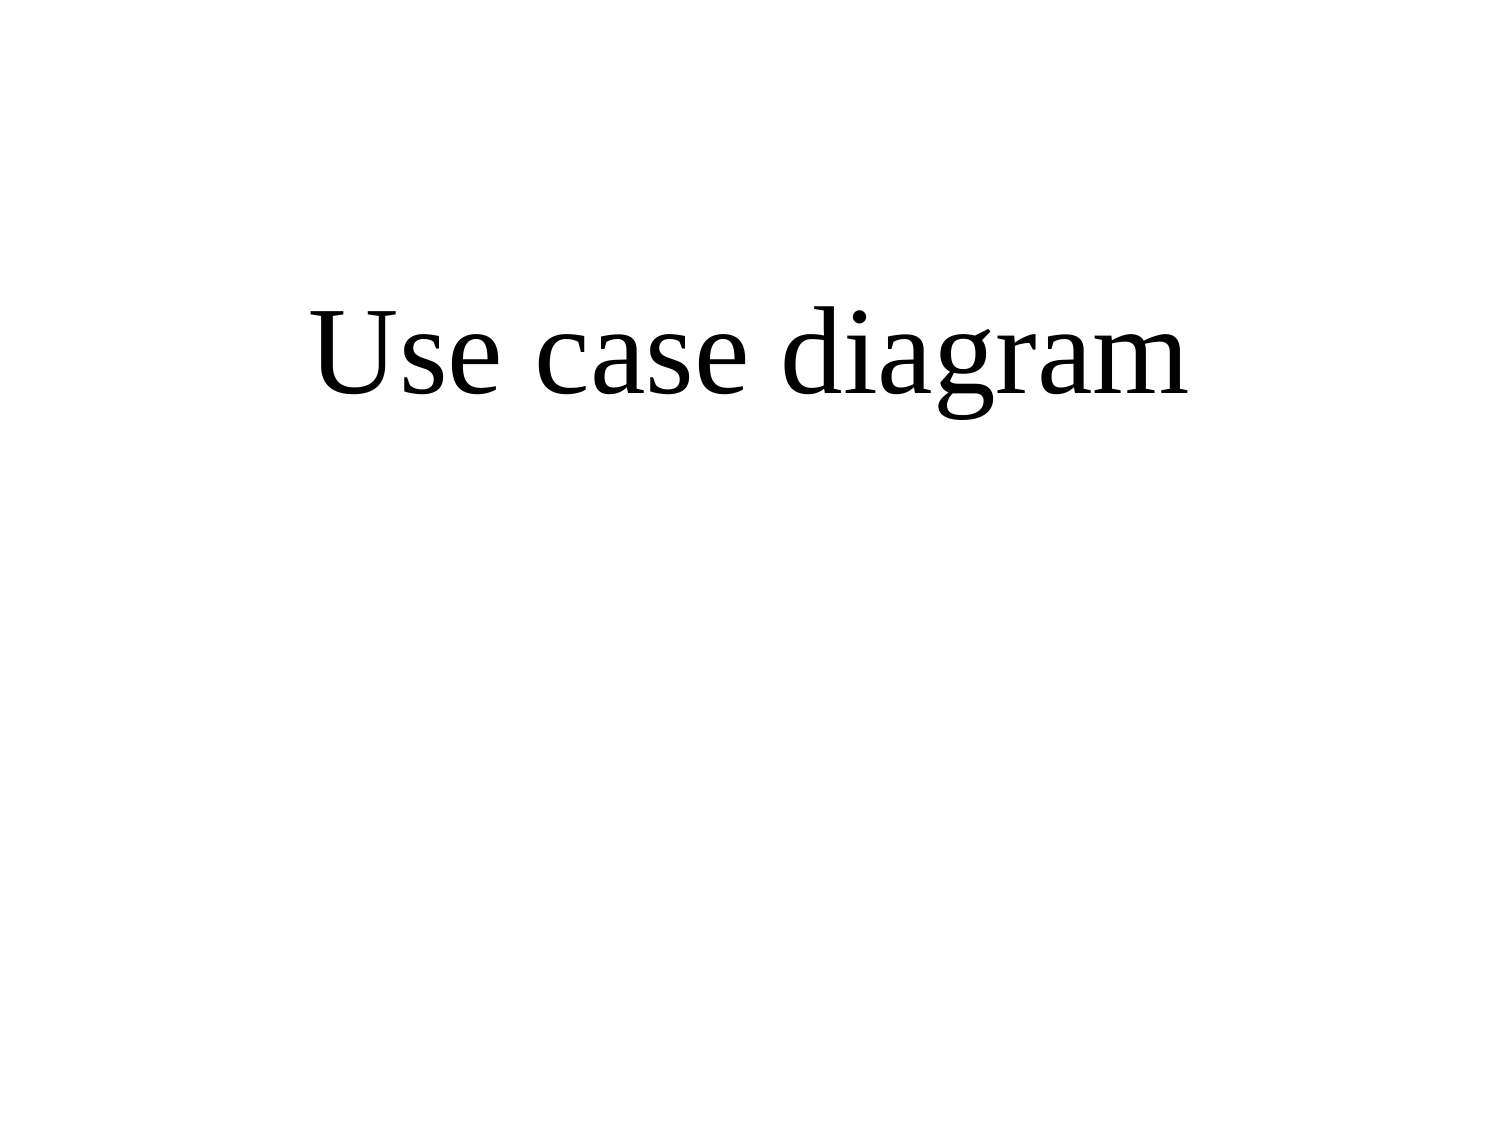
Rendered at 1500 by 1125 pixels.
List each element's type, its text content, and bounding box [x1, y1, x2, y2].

title Use case diagram [187, 184, 1313, 576]
